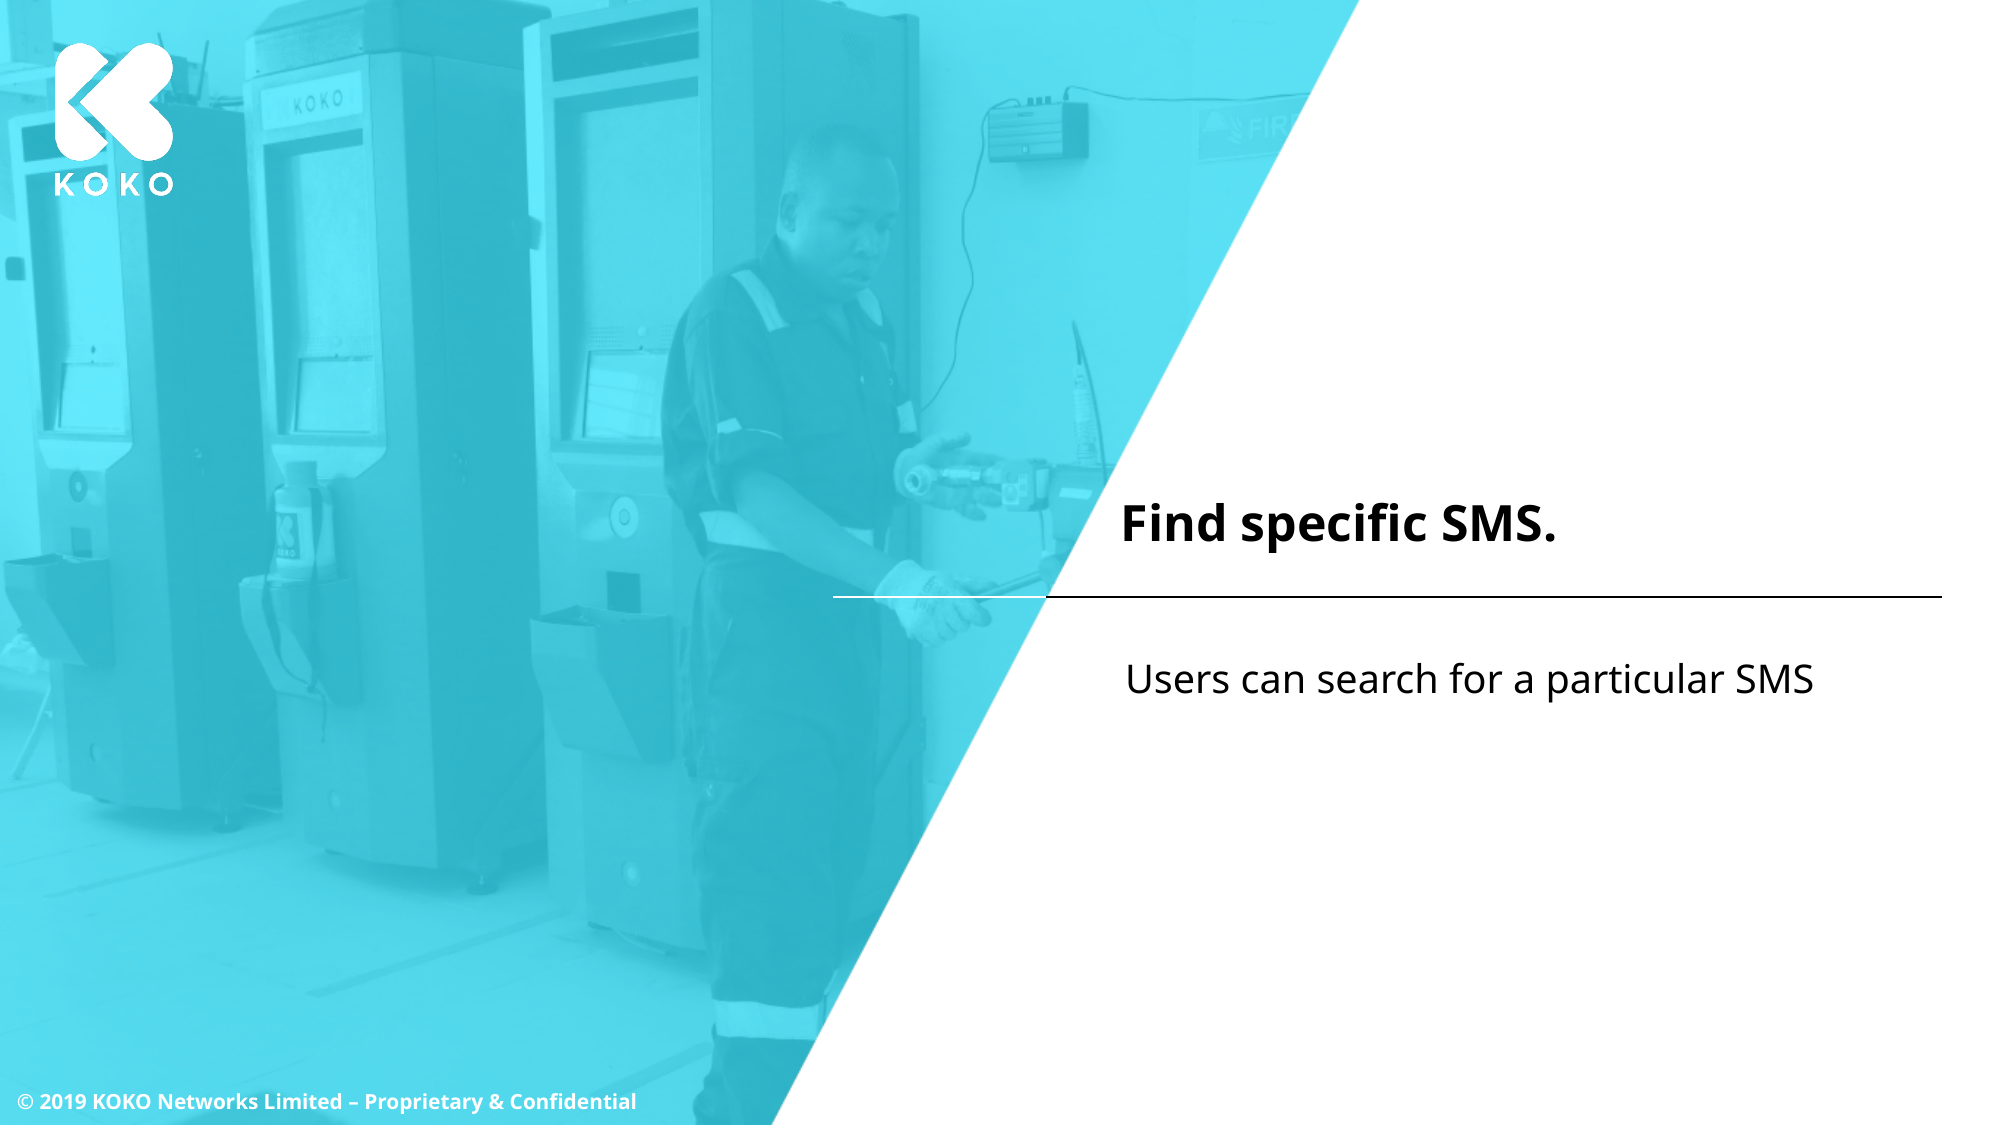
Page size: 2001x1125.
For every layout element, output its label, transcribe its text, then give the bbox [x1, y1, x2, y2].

title Find specific SMS. [1105, 507, 1942, 599]
picture [0, 0, 2000, 1125]
text_box Users can search for a particular SMS [1110, 629, 1938, 775]
